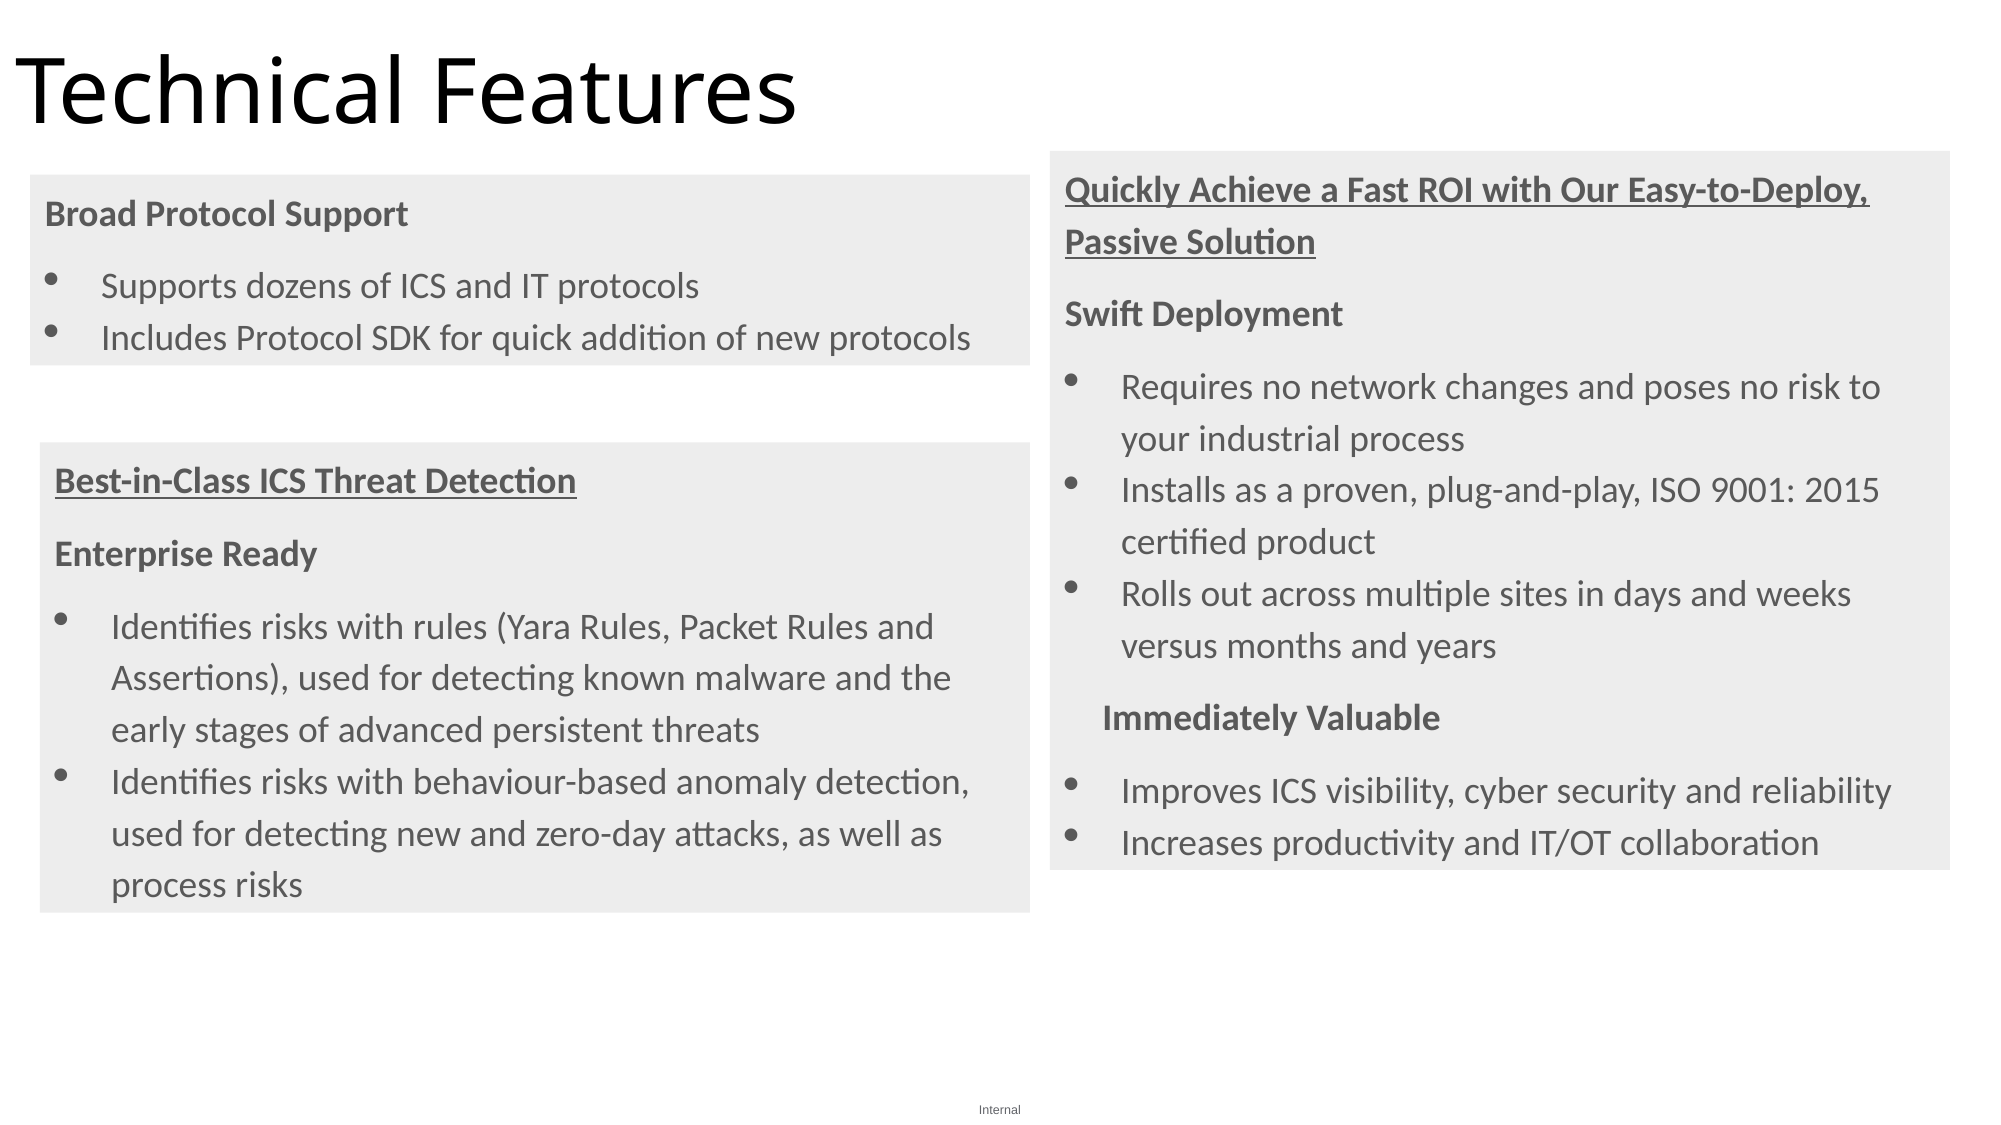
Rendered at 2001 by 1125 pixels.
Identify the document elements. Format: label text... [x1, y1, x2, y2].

text_box Best-in-Class ICS Threat Detection Enterprise Ready Identifies risks with rules (Yara Rules, Packet Rules and Assertions), used for detecting known malware and the early stages of advanced persistent threats Identifies risks with behaviour-based anomaly detection, used for detecting new and zero-day attacks, as well as process risks [39, 442, 1030, 913]
text_box Broad Protocol Support Supports dozens of ICS and IT protocols Includes Protocol SDK for quick addition of new protocols [30, 174, 1030, 366]
text_box Quickly Achieve a Fast ROI with Our Easy-to-Deploy, Passive Solution Swift Deployment Requires no network changes and poses no risk to your industrial process Installs as a proven, plug-and-play, ISO 9001: 2015 certified product Rolls out across multiple sites in days and weeks versus months and years Immediately Valuable Improves ICS visibility, cyber security and reliability Increases productivity and IT/OT collaboration [1049, 150, 1950, 870]
title Technical Features [0, 37, 1148, 152]
